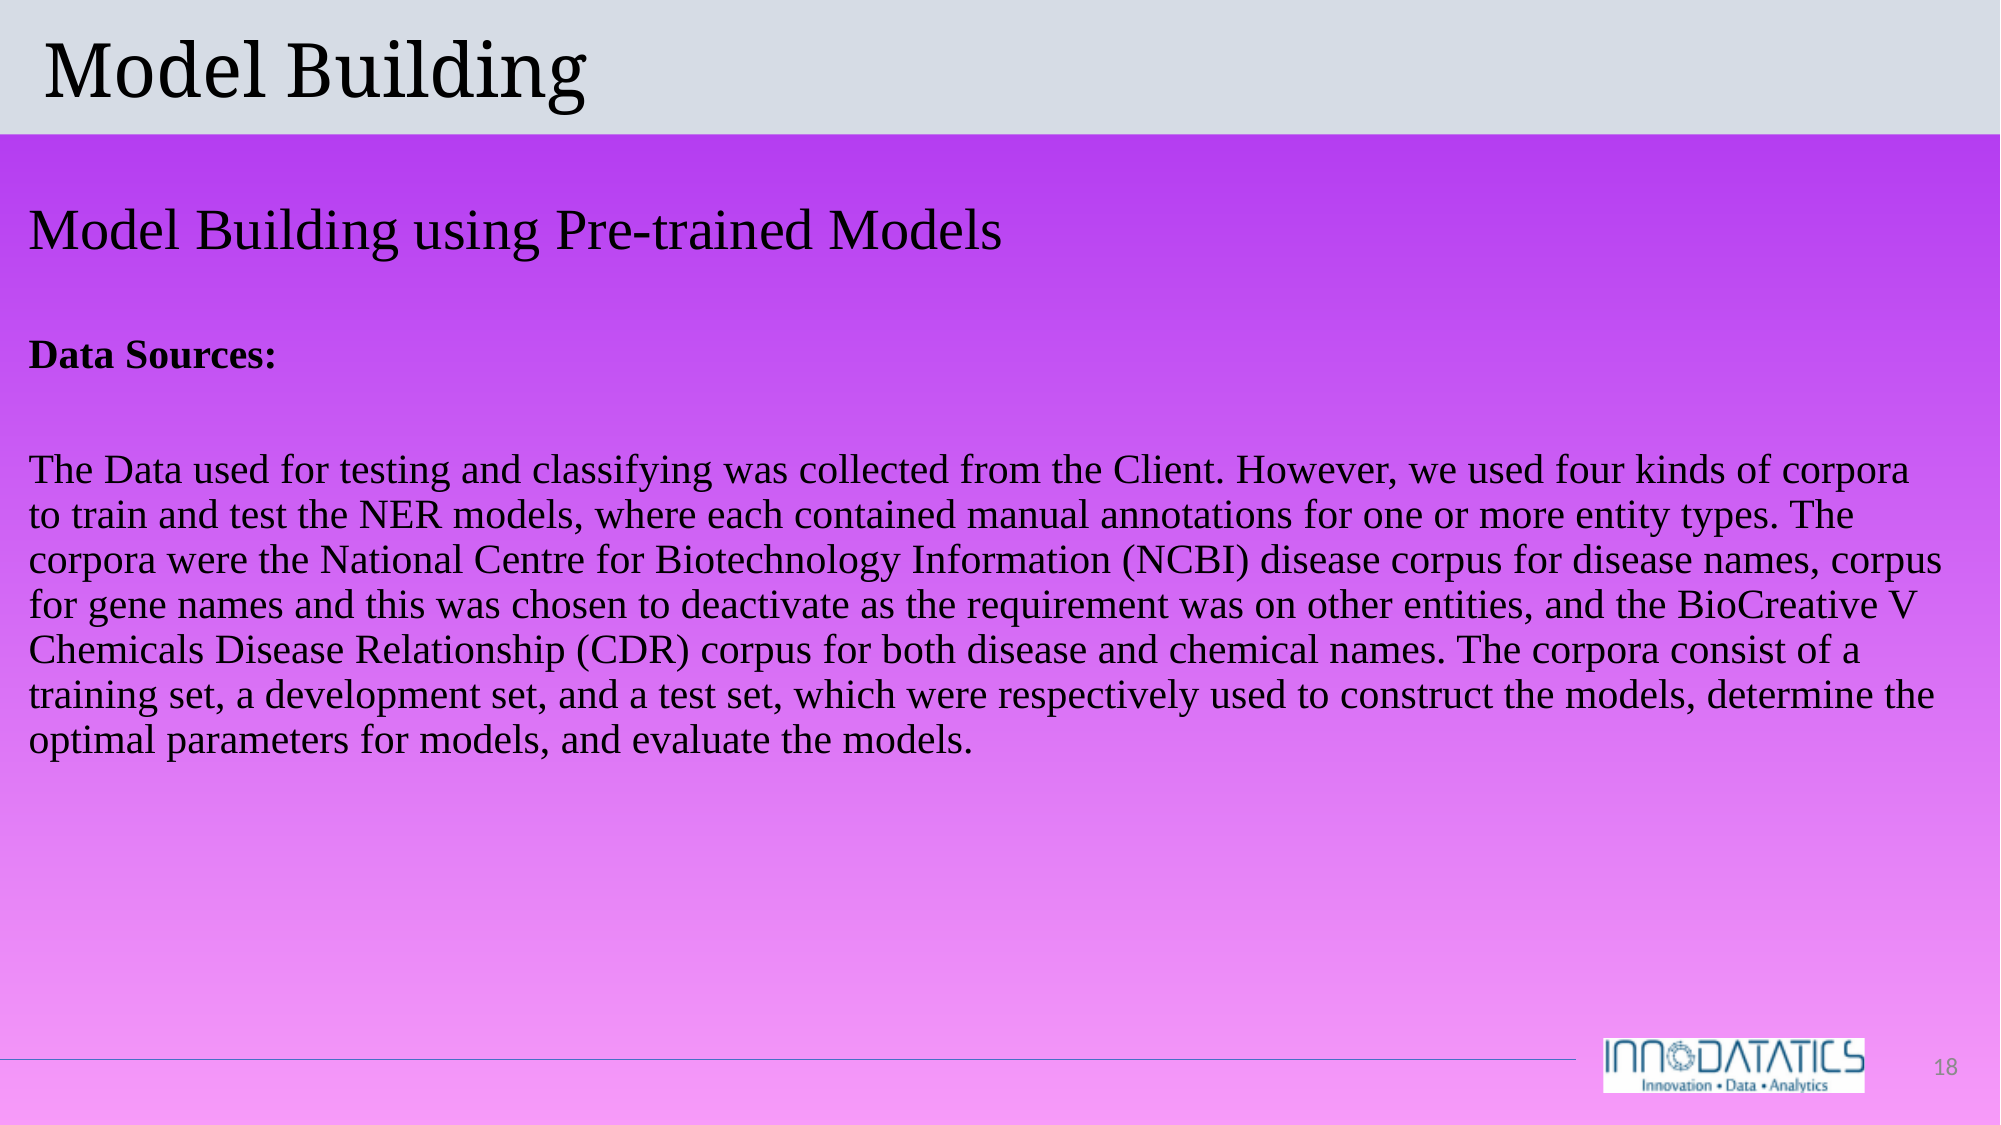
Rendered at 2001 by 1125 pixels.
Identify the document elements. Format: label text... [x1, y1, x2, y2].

picture [1603, 1038, 1865, 1093]
slide_number 18 [1909, 1041, 1974, 1090]
text_box Model Building using Pre-trained Models Data Sources: The Data used for testing and classifying was collected from the Client. However, we used four kinds of corpora to train and test the NER models, where each contained manual annotations for one or more entity types. The corpora were the National Centre for Biotechnology Information (NCBI) disease corpus for disease names, corpus for gene names and this was chosen to deactivate as the requirement was on other entities, and the BioCreative V Chemicals Disease Relationship (CDR) corpus for both disease and chemical names. The corpora consist of a training set, a development set, and a test set, which were respectively used to construct the models, determine the optimal parameters for models, and evaluate the models. [28, 199, 1948, 1016]
title Model Building [28, 0, 1742, 176]
